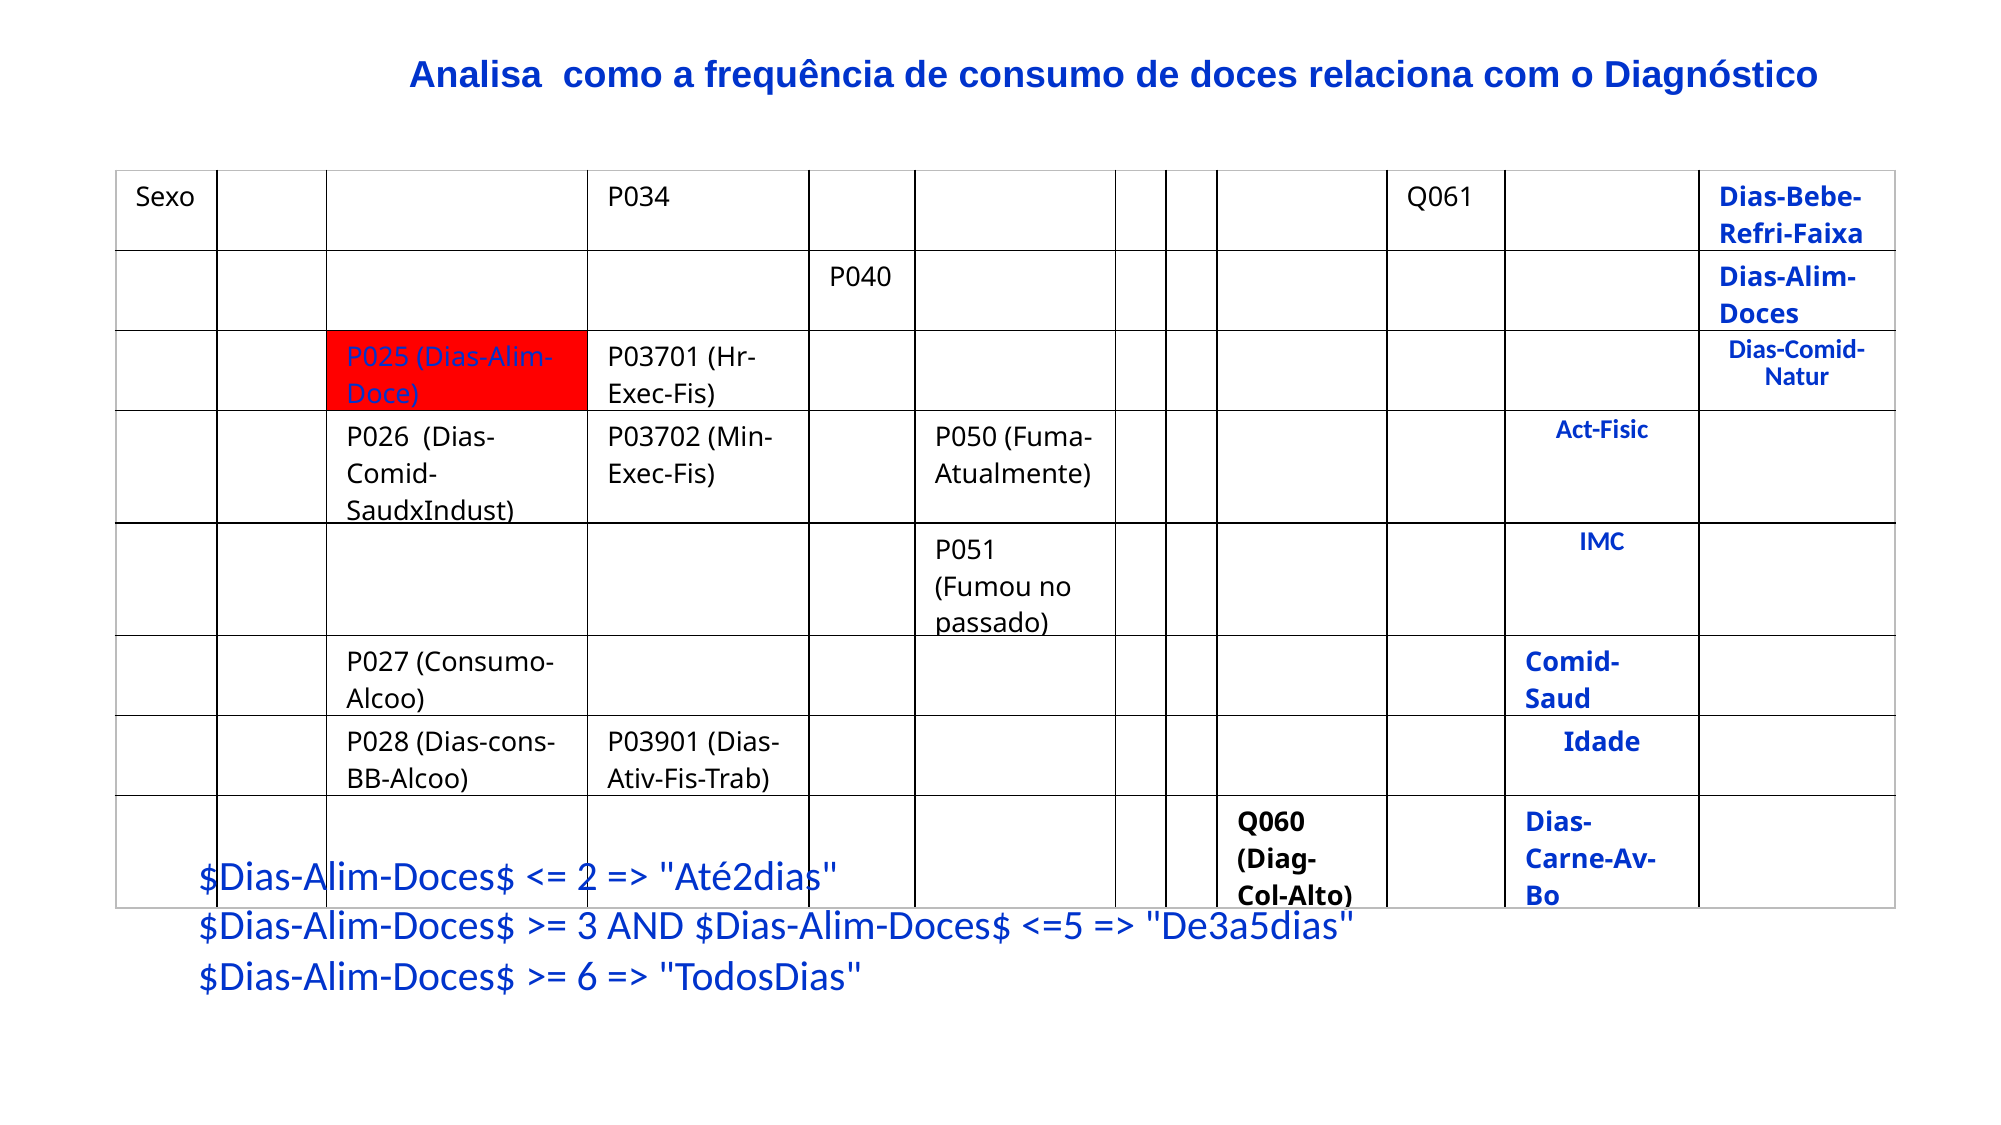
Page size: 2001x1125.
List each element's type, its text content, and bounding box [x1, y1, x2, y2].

table_cell [327, 251, 587, 330]
table_cell [1167, 331, 1216, 410]
table_cell P027 (Consumo-Alcoo) [327, 636, 587, 715]
table_cell [916, 796, 1115, 840]
table_cell [1388, 524, 1504, 635]
table_cell [218, 716, 326, 795]
table_cell [1116, 636, 1165, 715]
table_cell [1116, 524, 1165, 635]
table_cell Idade [1506, 716, 1698, 795]
table_cell [1167, 251, 1216, 330]
table_cell [916, 331, 1115, 410]
table_cell [810, 331, 914, 410]
table_cell P03702 (Min-Exec-Fis) [588, 411, 808, 522]
table_cell P025 (Dias-Alim-Doce) [327, 331, 587, 410]
table_cell [117, 331, 216, 410]
table_header [916, 171, 1115, 250]
table_cell [327, 524, 587, 635]
table_cell [588, 636, 808, 715]
table_cell [117, 796, 216, 907]
table_cell [117, 411, 216, 522]
table_cell [810, 796, 914, 840]
table_cell [1388, 331, 1504, 410]
table_header [1218, 171, 1386, 250]
table_cell [916, 251, 1115, 330]
table_cell [1218, 251, 1386, 330]
table_header [1167, 171, 1216, 250]
table_cell [117, 524, 216, 635]
table_header Sexo [117, 171, 216, 250]
table_cell [588, 251, 808, 330]
table_cell [810, 636, 914, 715]
table_cell [1388, 636, 1504, 715]
table_cell P050 (Fuma-Atualmente) [916, 411, 1115, 522]
table_cell P040 [810, 251, 914, 330]
table_cell [218, 411, 326, 522]
table_cell P028 (Dias-cons-BB-Alcoo) [327, 716, 587, 795]
table_cell [218, 524, 326, 635]
table_cell [1167, 716, 1216, 795]
table_cell P026 (Dias-Comid-SaudxIndust) [327, 411, 587, 522]
table_cell [810, 411, 914, 522]
table_cell [1218, 331, 1386, 410]
table_cell [1116, 411, 1165, 522]
table_cell Act-Fisic [1506, 411, 1698, 522]
table_cell [218, 796, 326, 840]
table_cell [810, 524, 914, 635]
table_cell Q060 (Diag-Col-Alto) [1218, 796, 1386, 840]
table_cell [117, 636, 216, 715]
table_header Dias-Bebe-Refri-Faixa [1700, 171, 1894, 250]
table_header [327, 171, 587, 250]
table_cell [1218, 636, 1386, 715]
table_header [218, 171, 326, 250]
table_cell [1700, 411, 1894, 522]
table_cell [1116, 331, 1165, 410]
table_cell Comid-Saud [1506, 636, 1698, 715]
table_cell IMC [1506, 524, 1698, 635]
table_cell [1506, 331, 1698, 410]
table_cell [1388, 716, 1504, 795]
table_cell [1388, 251, 1504, 330]
table_cell [1700, 796, 1894, 907]
table_cell P051 (Fumou no passado) [916, 524, 1115, 635]
table_cell Dias-Carne-Av-Bo [1506, 796, 1698, 907]
table_header P034 [588, 171, 808, 250]
table_cell [1700, 524, 1894, 635]
table_header Q061 [1388, 171, 1504, 250]
table_cell P03701 (Hr-Exec-Fis) [588, 331, 808, 410]
table_cell [1506, 251, 1698, 330]
table_cell [1116, 796, 1165, 840]
table_cell [218, 636, 326, 715]
table_cell [1116, 251, 1165, 330]
table_cell Dias-Comid-Natur [1700, 331, 1894, 410]
table_cell [1116, 716, 1165, 795]
table_cell [218, 251, 326, 330]
table_header [810, 171, 914, 250]
table_cell [1218, 411, 1386, 522]
table_cell [916, 716, 1115, 795]
table_cell [916, 636, 1115, 715]
table_header [1506, 171, 1698, 250]
table_cell [1167, 524, 1216, 635]
table_cell [1700, 636, 1894, 715]
table_cell [1388, 796, 1504, 840]
table_cell [1167, 411, 1216, 522]
table_cell [327, 796, 587, 840]
text_box $Dias-Alim-Doces$ <= 2 => "Até2dias" $Dias-Alim-Doces$ >= 3 AND $Dias-Alim-Doces$ <=5 => "De3a5dias" $Dias-Alim-Doces$ >= 6 => "TodosDias" [183, 840, 1643, 1006]
table_cell [1218, 524, 1386, 635]
text_box Analisa como a frequência de consumo de doces relaciona com o Diagnóstico [102, 42, 1835, 103]
table_cell [810, 716, 914, 795]
table_header [1116, 171, 1165, 250]
table_cell [117, 716, 216, 795]
table_cell [1700, 716, 1894, 795]
table_cell [218, 331, 326, 410]
table_cell [1218, 716, 1386, 795]
table_cell [588, 796, 808, 840]
table_cell [1167, 636, 1216, 715]
table_cell [1167, 796, 1216, 840]
table_cell P03901 (Dias-Ativ-Fis-Trab) [588, 716, 808, 795]
table_cell Dias-Alim-Doces [1700, 251, 1894, 330]
table_cell [1388, 411, 1504, 522]
table_cell [588, 524, 808, 635]
table_cell [117, 251, 216, 330]
